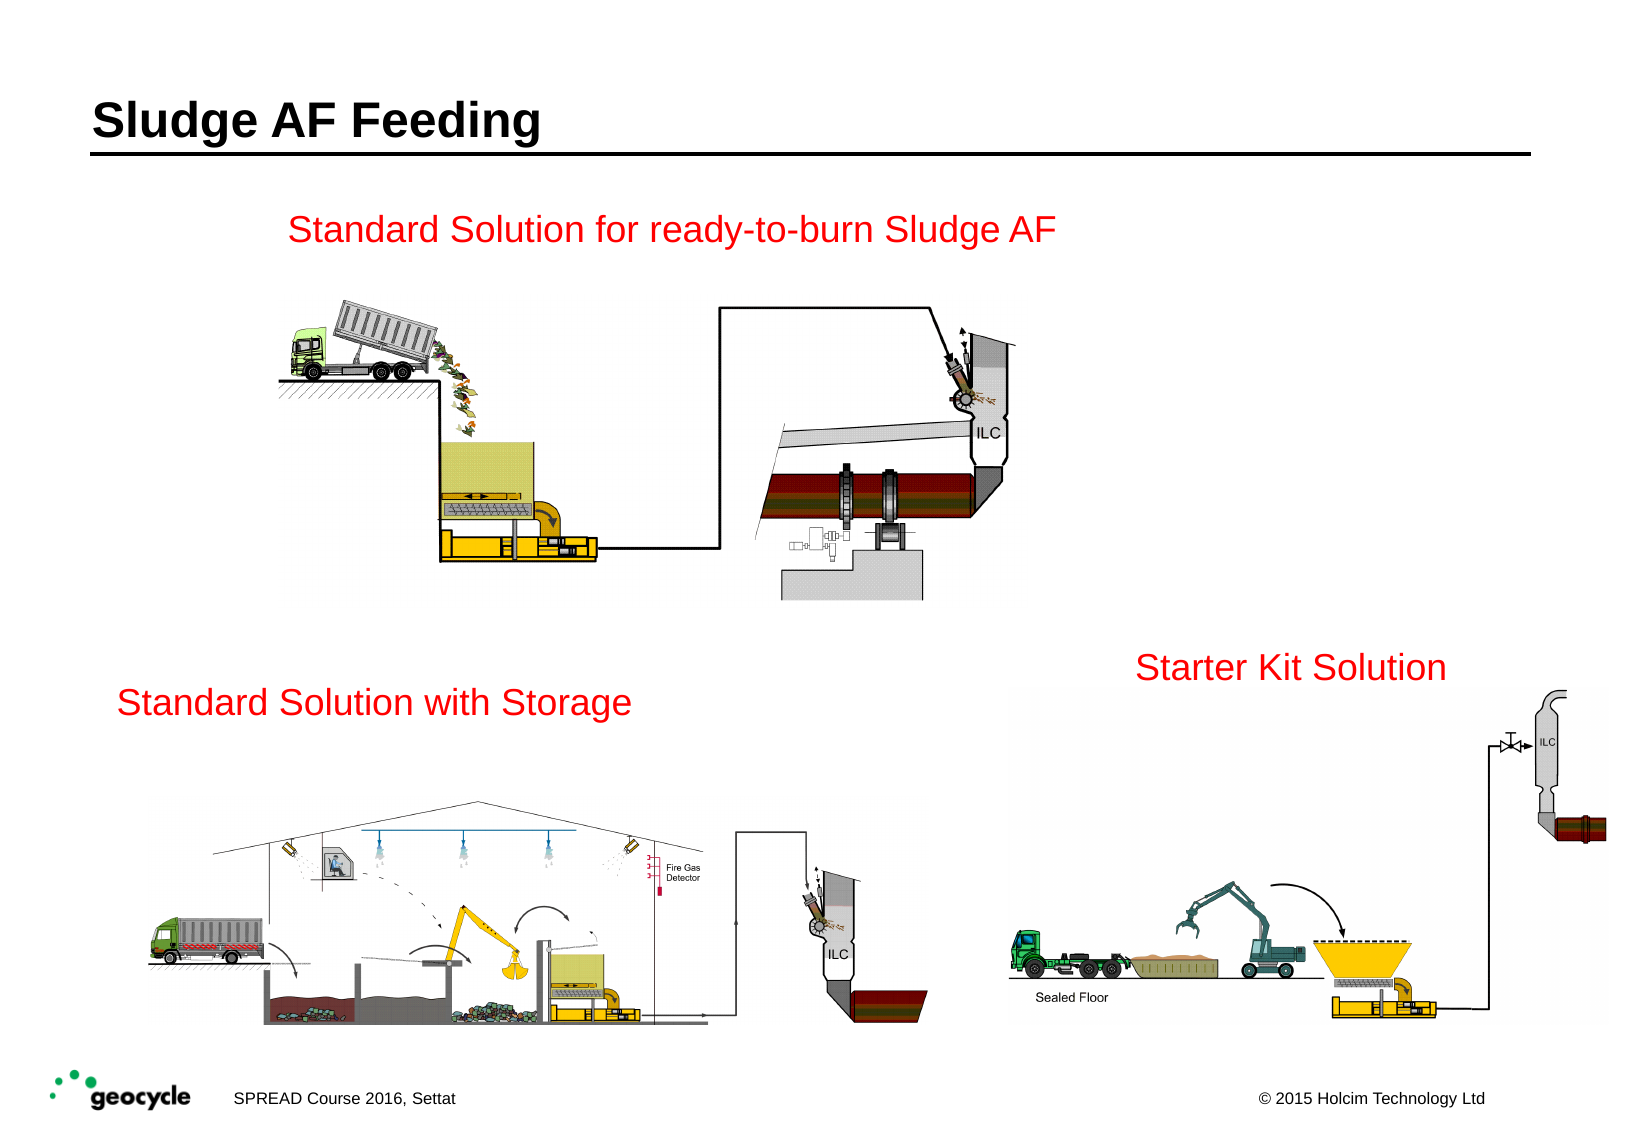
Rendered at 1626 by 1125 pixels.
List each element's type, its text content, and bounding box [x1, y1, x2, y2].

picture [49, 1069, 191, 1111]
text_box Standard Solution for ready-to-burn Sludge AF [272, 197, 1073, 258]
footer SPREAD Course 2016, Settat [233, 1087, 813, 1109]
picture [278, 293, 1028, 608]
picture [148, 796, 929, 1025]
text_box Starter Kit Solution [1120, 635, 1463, 686]
title Sludge AF Feeding [91, 19, 1532, 149]
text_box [1008, 687, 1609, 1025]
text_box Standard Solution with Storage [101, 670, 648, 730]
